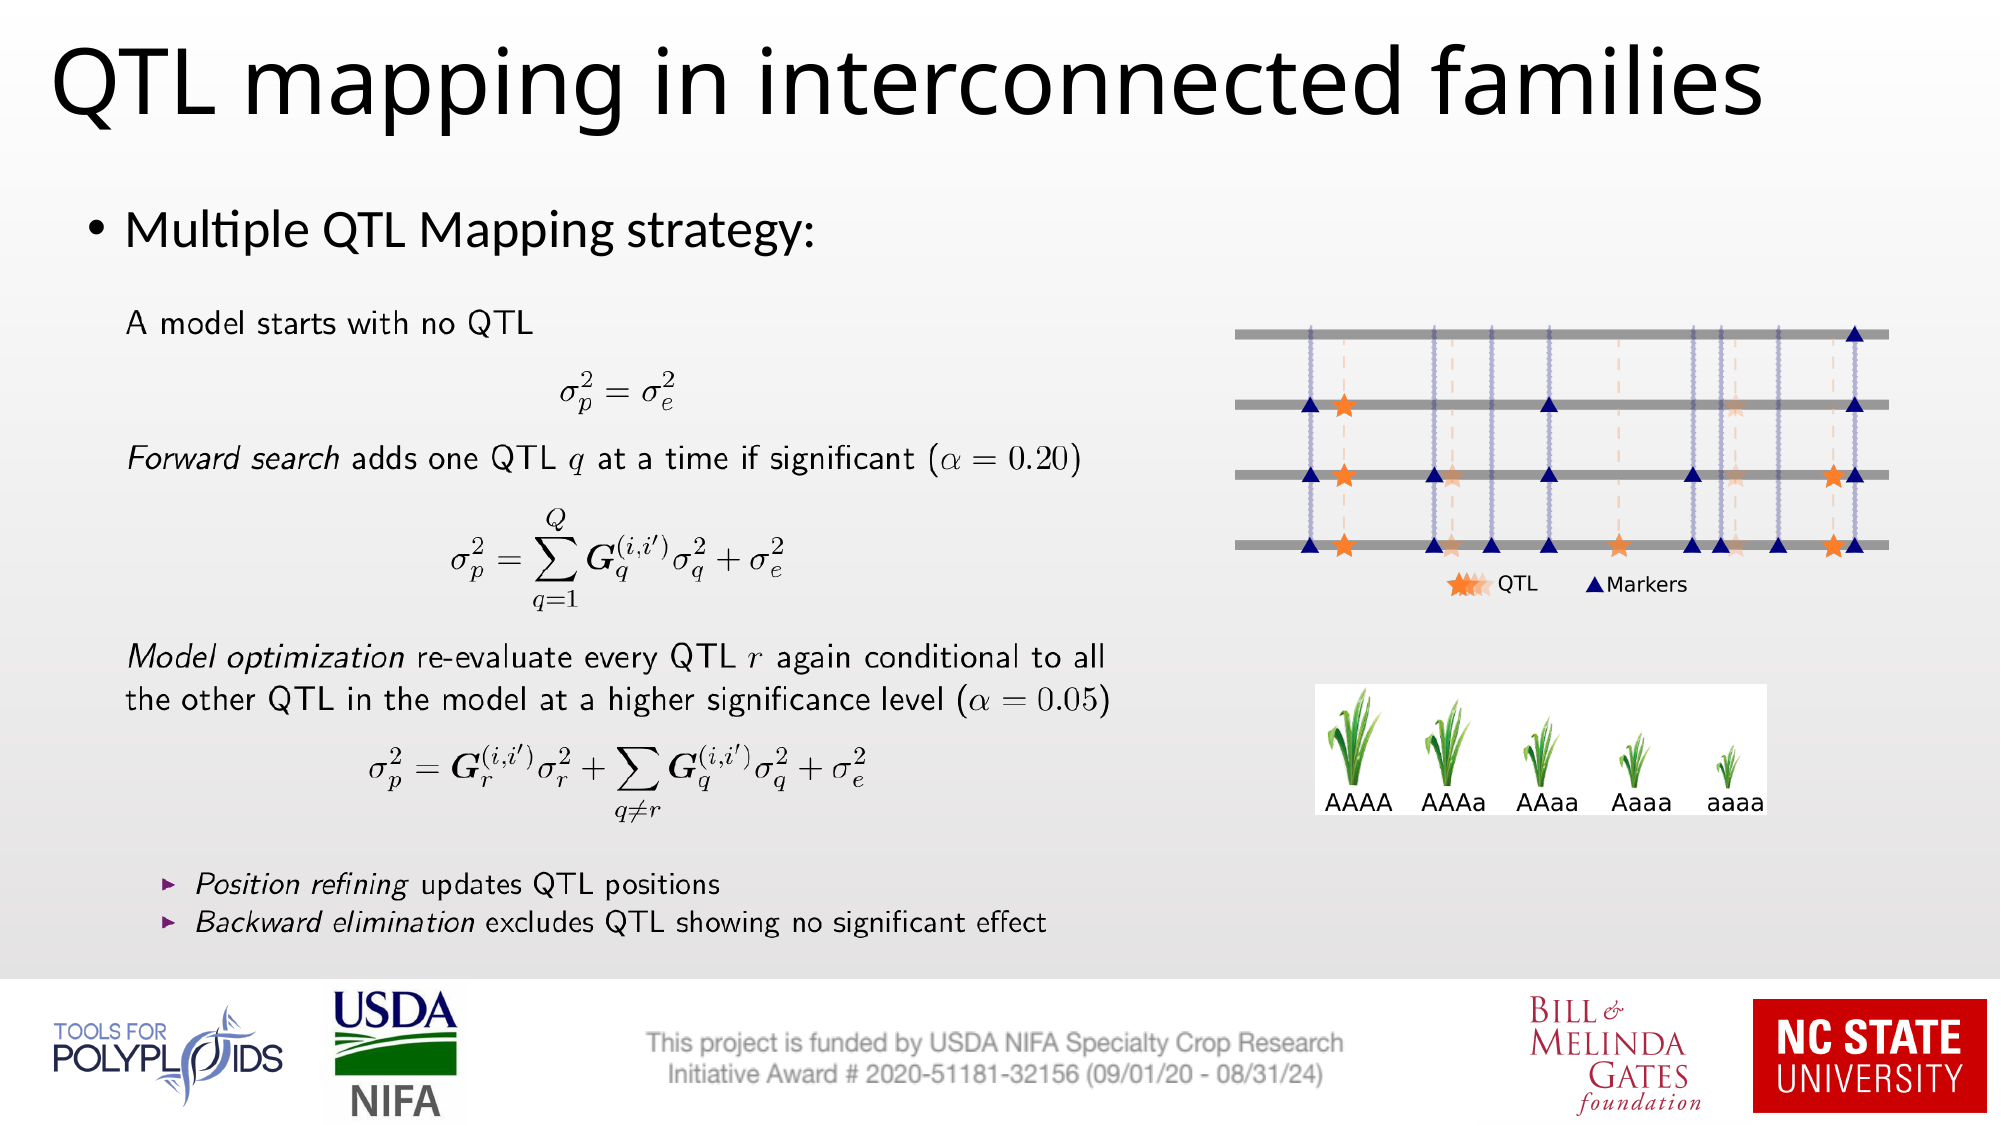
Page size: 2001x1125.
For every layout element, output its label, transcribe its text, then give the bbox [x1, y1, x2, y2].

picture [1235, 325, 1889, 618]
text_box Multiple QTL Mapping strategy: [72, 193, 1798, 379]
picture [1315, 684, 1767, 815]
title QTL mapping in interconnected families [34, 0, 1965, 194]
picture [117, 300, 1125, 949]
picture [1477, 987, 1987, 1125]
picture [13, 977, 469, 1125]
